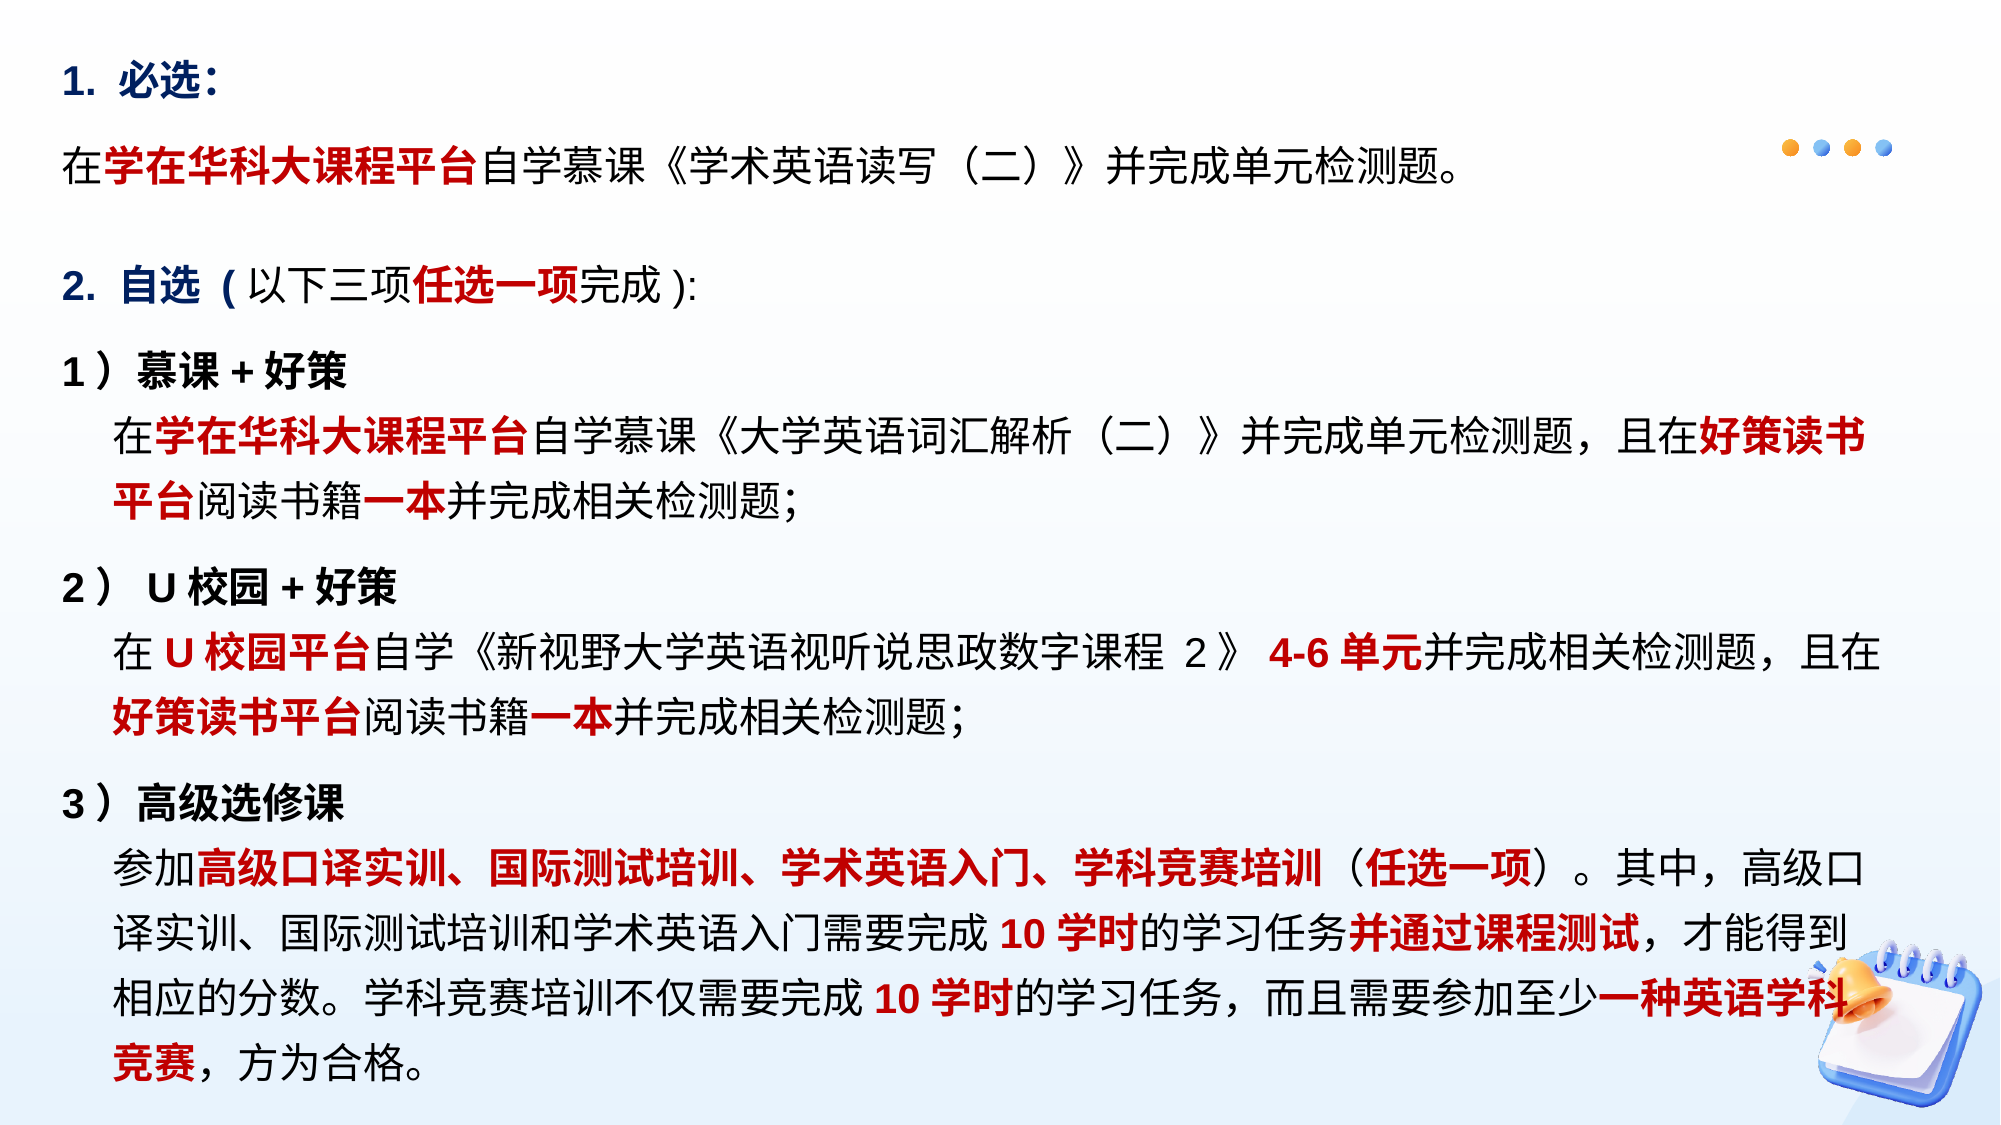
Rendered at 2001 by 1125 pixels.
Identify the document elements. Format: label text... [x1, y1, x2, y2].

list 1. 必选： 在学在华科大课程平台自学慕课《学术英语读写（二）》并完成单元检测题。 2. 自选 (以下三项任选一项完成): 1）慕课+好策 在学在华科大课程平台自学慕课《大学英语词汇解析（二）》并完成单元检测题，且在好策读书平台阅读书籍一本并完成相关检测题； 2）U校园+好策 在U校园平台自学《新视野大学英语视听说思政数字课程 2》4-6单元并完成相关检测题，且在好策读书平台阅读书籍一本并完成相关检测题； 3）高级选修课 参加高级口译实训、国际测试培训、学术英语入门、学科竞赛培训（任选一项）。其中，高级口译实训、国际测试培训和学术英语入门需要完成10学时的学习任务并通过课程测试，才能得到相应的分数。学科竞赛培训不仅需要完成10学时的学习任务，而且需要参加至少一种英语学科竞赛，方为合格。 [61, 15, 1885, 1089]
picture [1798, 934, 1987, 1112]
